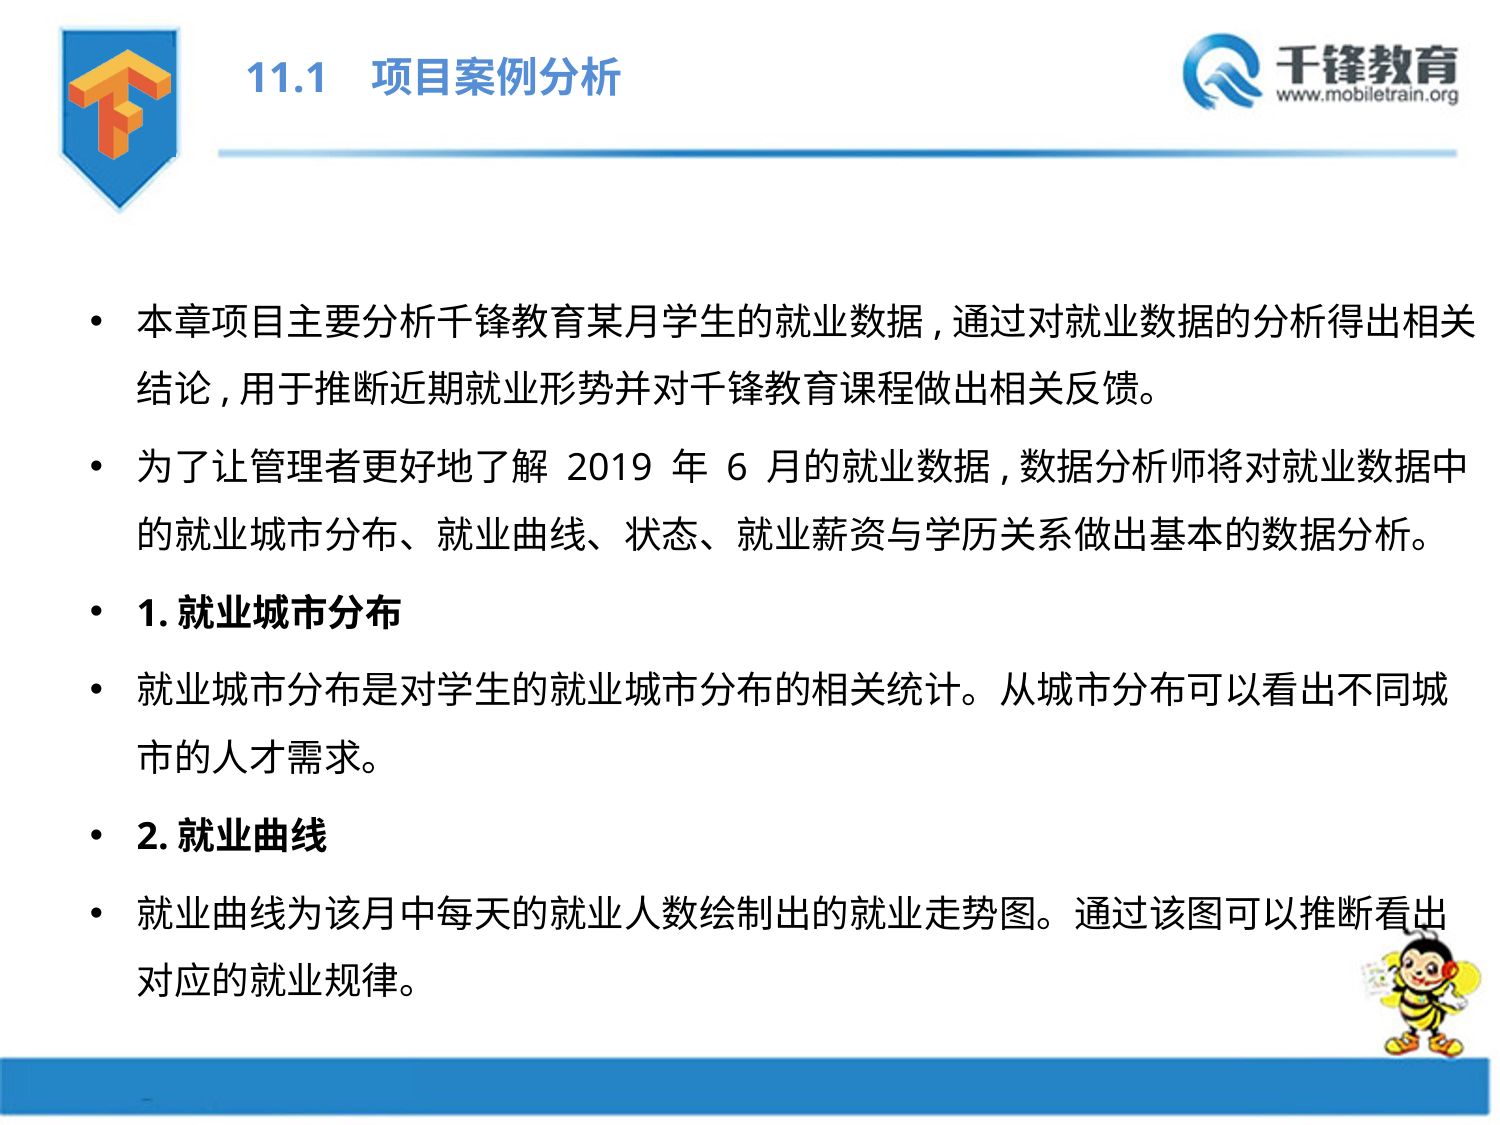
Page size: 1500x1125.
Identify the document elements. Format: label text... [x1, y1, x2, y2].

text_box 本章项目主要分析千锋教育某月学生的就业数据,通过对就业数据的分析得出相关结论,用于推断近期就业形势并对千锋教育课程做出相关反馈。 为了让管理者更好地了解 2019 年 6 月的就业数据,数据分析师将对就业数据中的就业城市分布、就业曲线、状态、就业薪资与学历关系做出基本的数据分析。 1.就业城市分布 就业城市分布是对学生的就业城市分布的相关统计。从城市分布可以看出不同城市的人才需求。 2.就业曲线 就业曲线为该月中每天的就业人数绘制出的就业走势图。通过该图可以推断看出对应的就业规律。 [0, 267, 1496, 1010]
picture [0, 0, 1500, 1125]
text_box 11.1 项目案例分析 [230, 29, 1069, 122]
